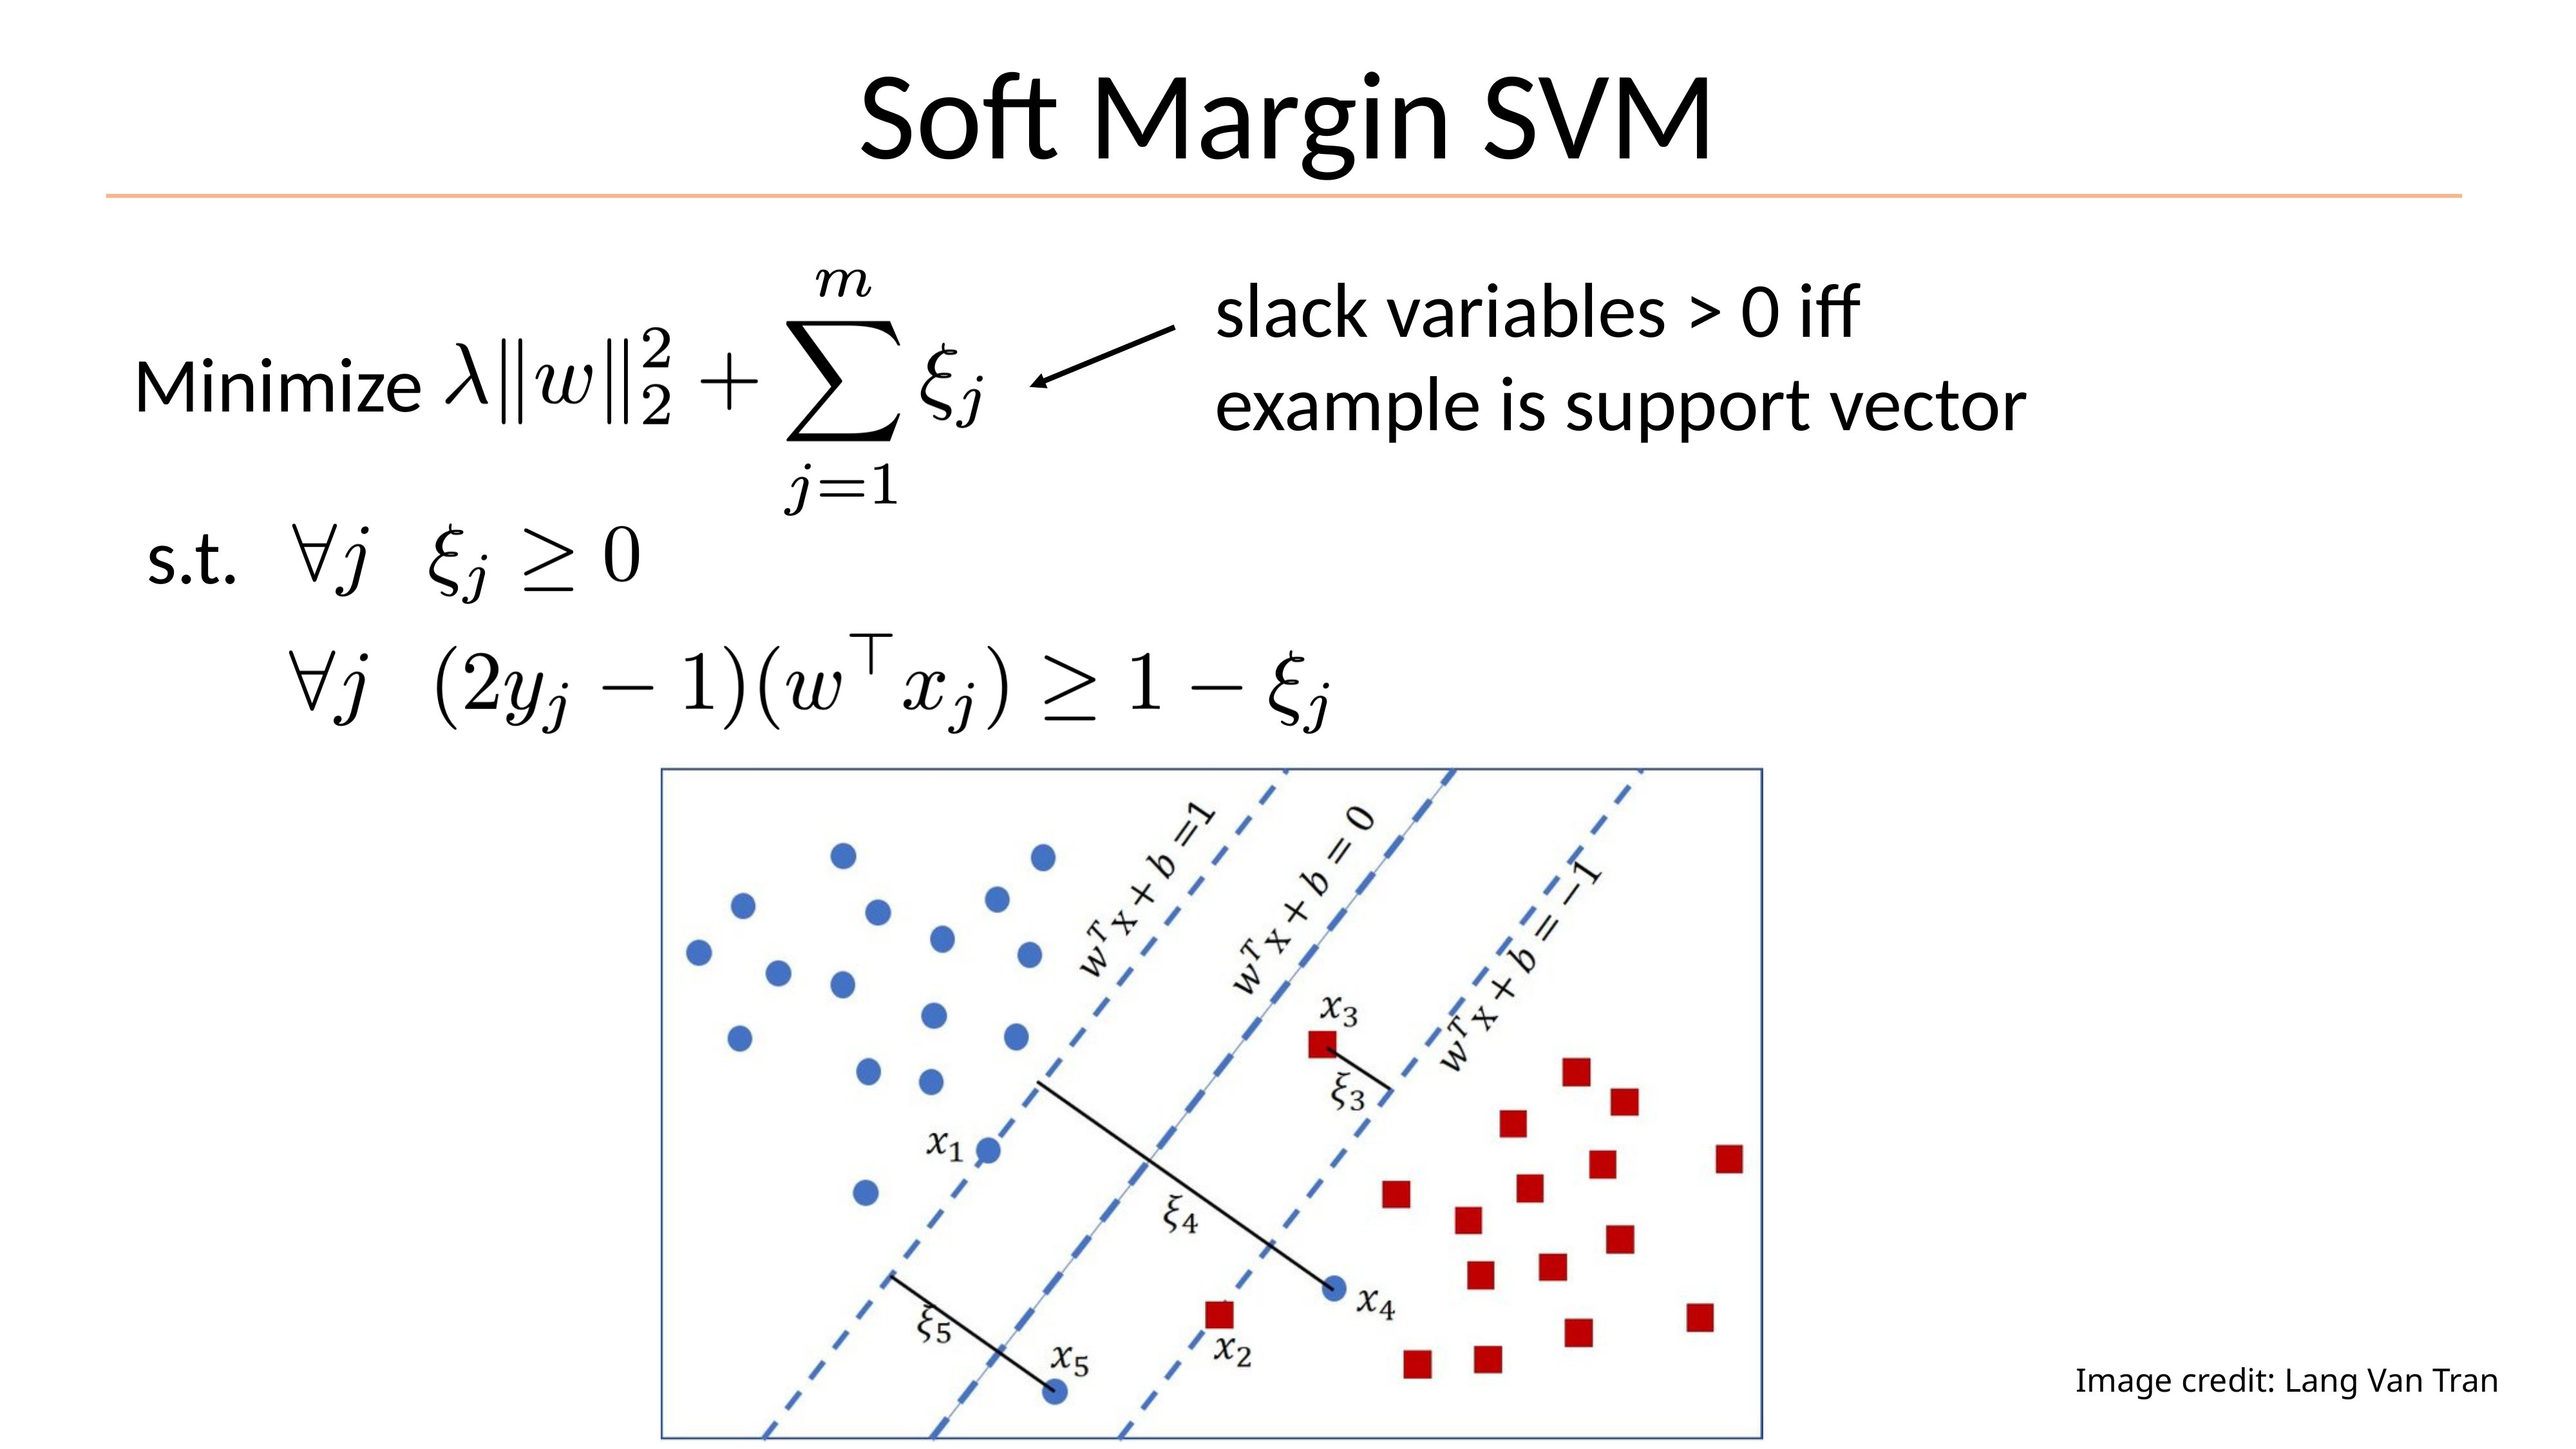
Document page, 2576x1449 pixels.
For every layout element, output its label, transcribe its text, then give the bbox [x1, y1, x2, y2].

text_box [1029, 327, 1175, 388]
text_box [661, 762, 2470, 1443]
picture [445, 269, 985, 516]
title Soft Margin SVM [510, 0, 2066, 232]
text_box s.t. [138, 498, 263, 607]
picture [289, 632, 1330, 735]
picture [291, 522, 640, 605]
text_box slack variables > 0 iff example is support vector [1207, 252, 2087, 454]
text_box Minimize [125, 327, 440, 435]
